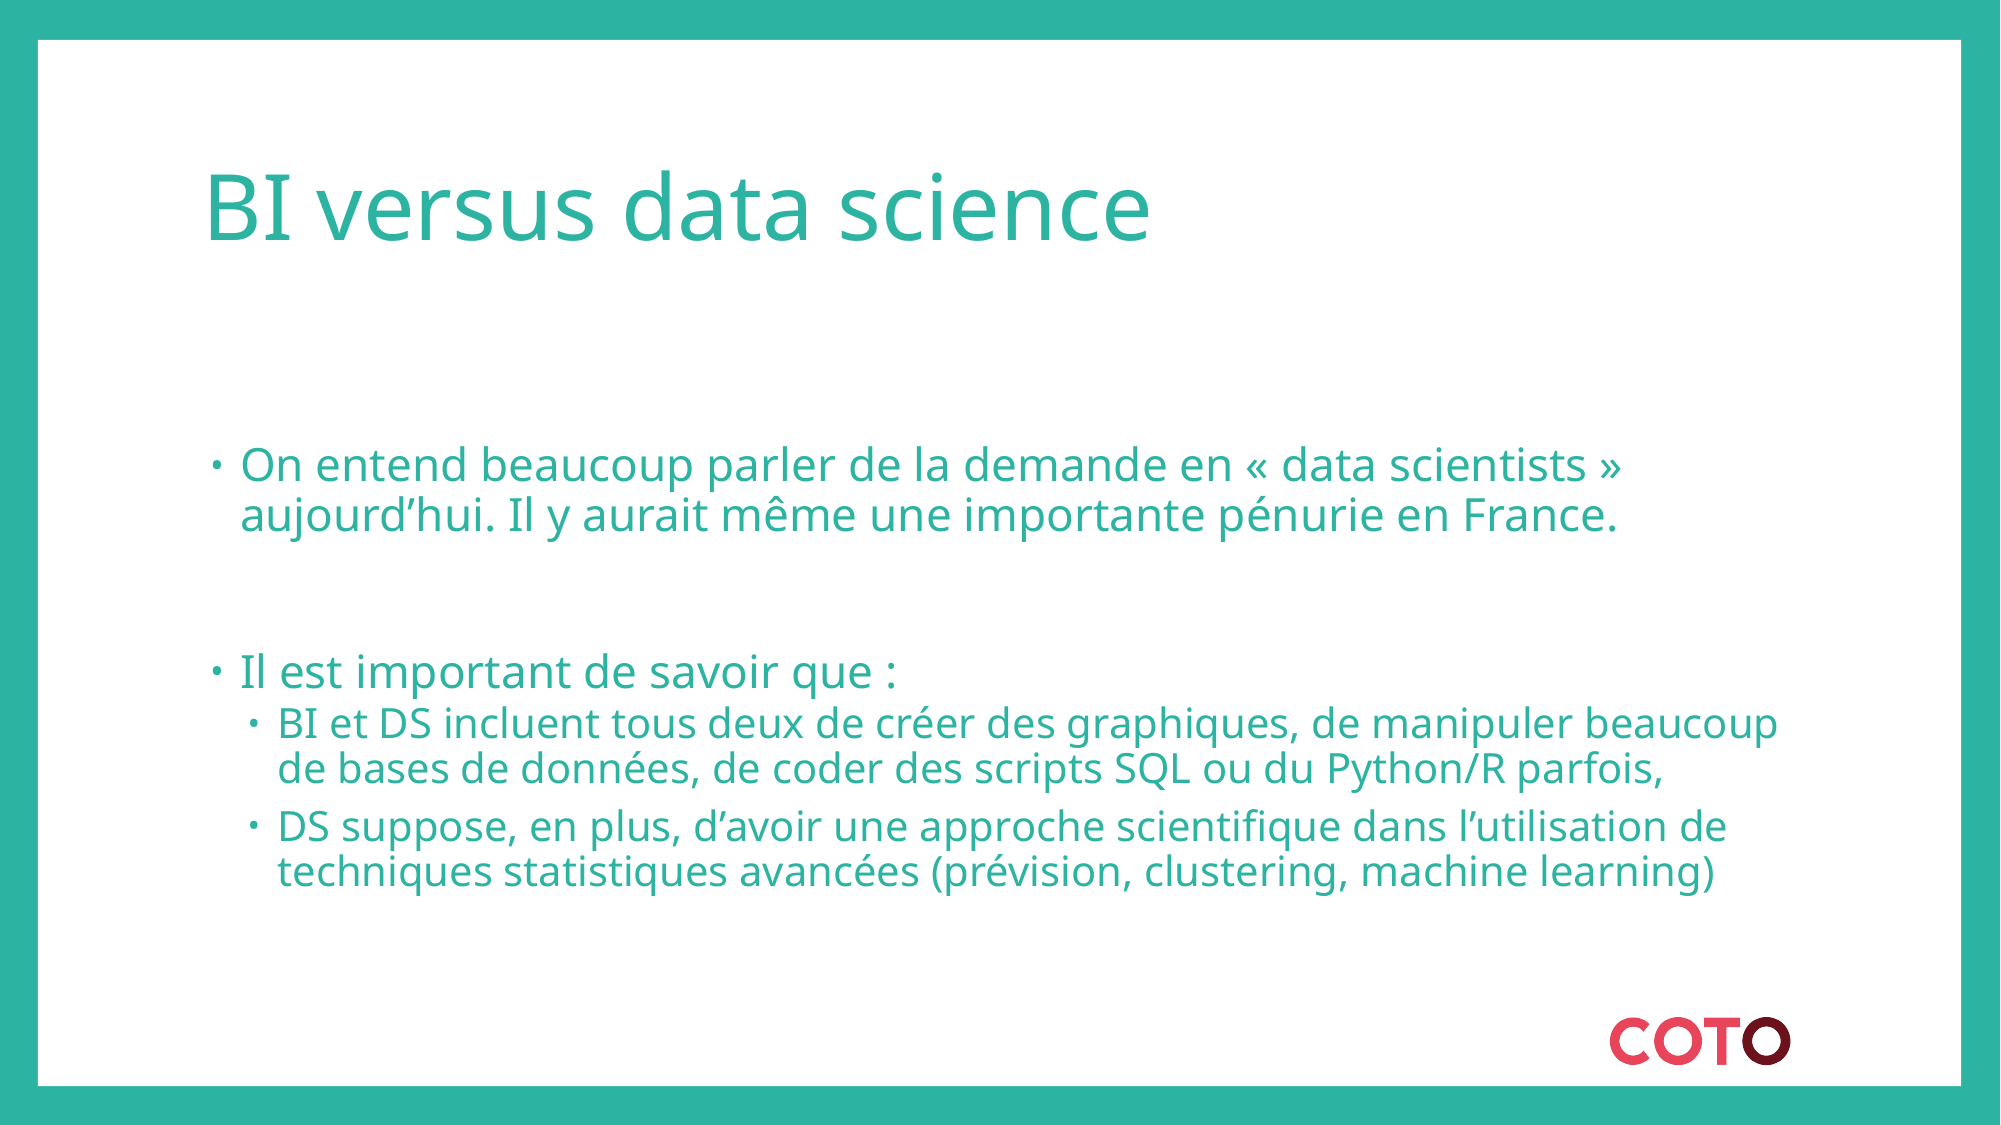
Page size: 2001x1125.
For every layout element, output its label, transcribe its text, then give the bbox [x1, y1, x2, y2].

list On entend beaucoup parler de la demande en « data scientists » aujourd’hui. Il y aurait même une importante pénurie en France. Il est important de savoir que : BI et DS incluent tous deux de créer des graphiques, de manipuler beaucoup de bases de données, de coder des scripts SQL ou du Python/R parfois, DS suppose, en plus, d’avoir une approche scientifique dans l’utilisation de techniques statistiques avancées (prévision, clustering, machine learning) [187, 337, 1808, 1000]
picture [1592, 1000, 1808, 1083]
title BI versus data science [187, 99, 1808, 323]
